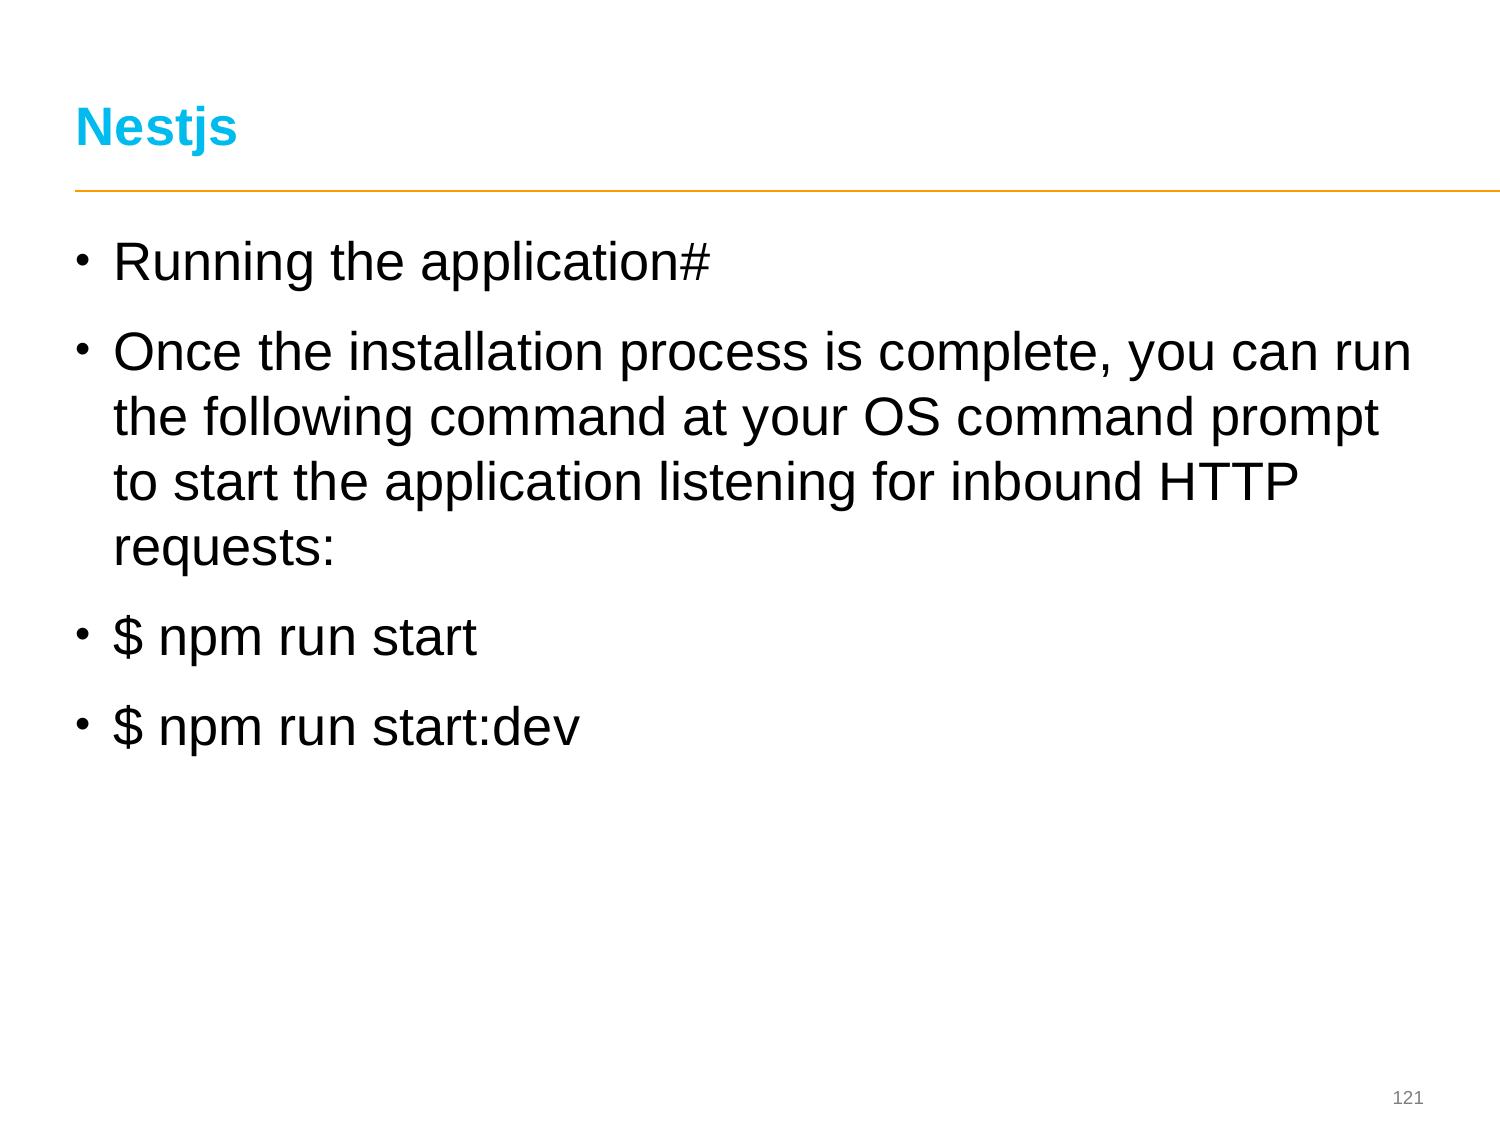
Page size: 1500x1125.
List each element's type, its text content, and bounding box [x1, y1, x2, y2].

list Running the application# Once the installation process is complete, you can run the following command at your OS command prompt to start the application listening for inbound HTTP requests: $ npm run start $ npm run start:dev [75, 226, 1425, 1018]
title Nestjs [75, 27, 1422, 157]
